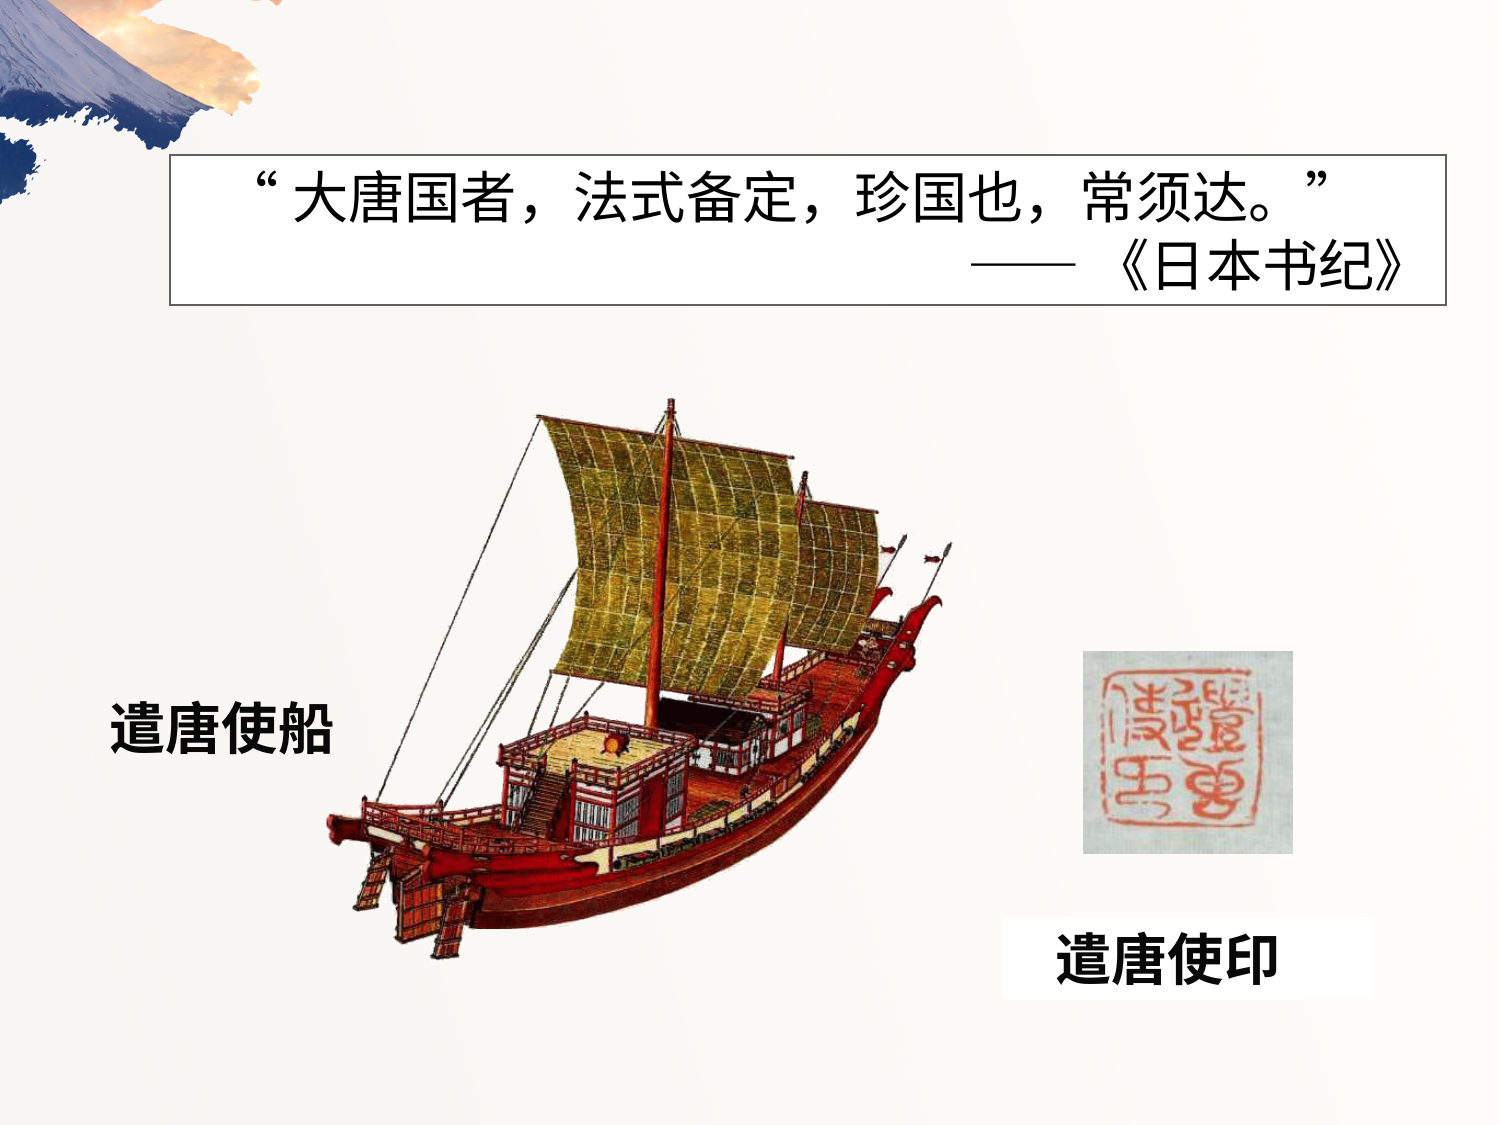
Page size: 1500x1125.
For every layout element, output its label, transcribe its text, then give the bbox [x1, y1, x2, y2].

text_box “大唐国者，法式备定，珍国也，常须达。” ——《日本书纪》 [169, 154, 1447, 306]
picture [0, 0, 1500, 1125]
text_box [26, 397, 1374, 1001]
